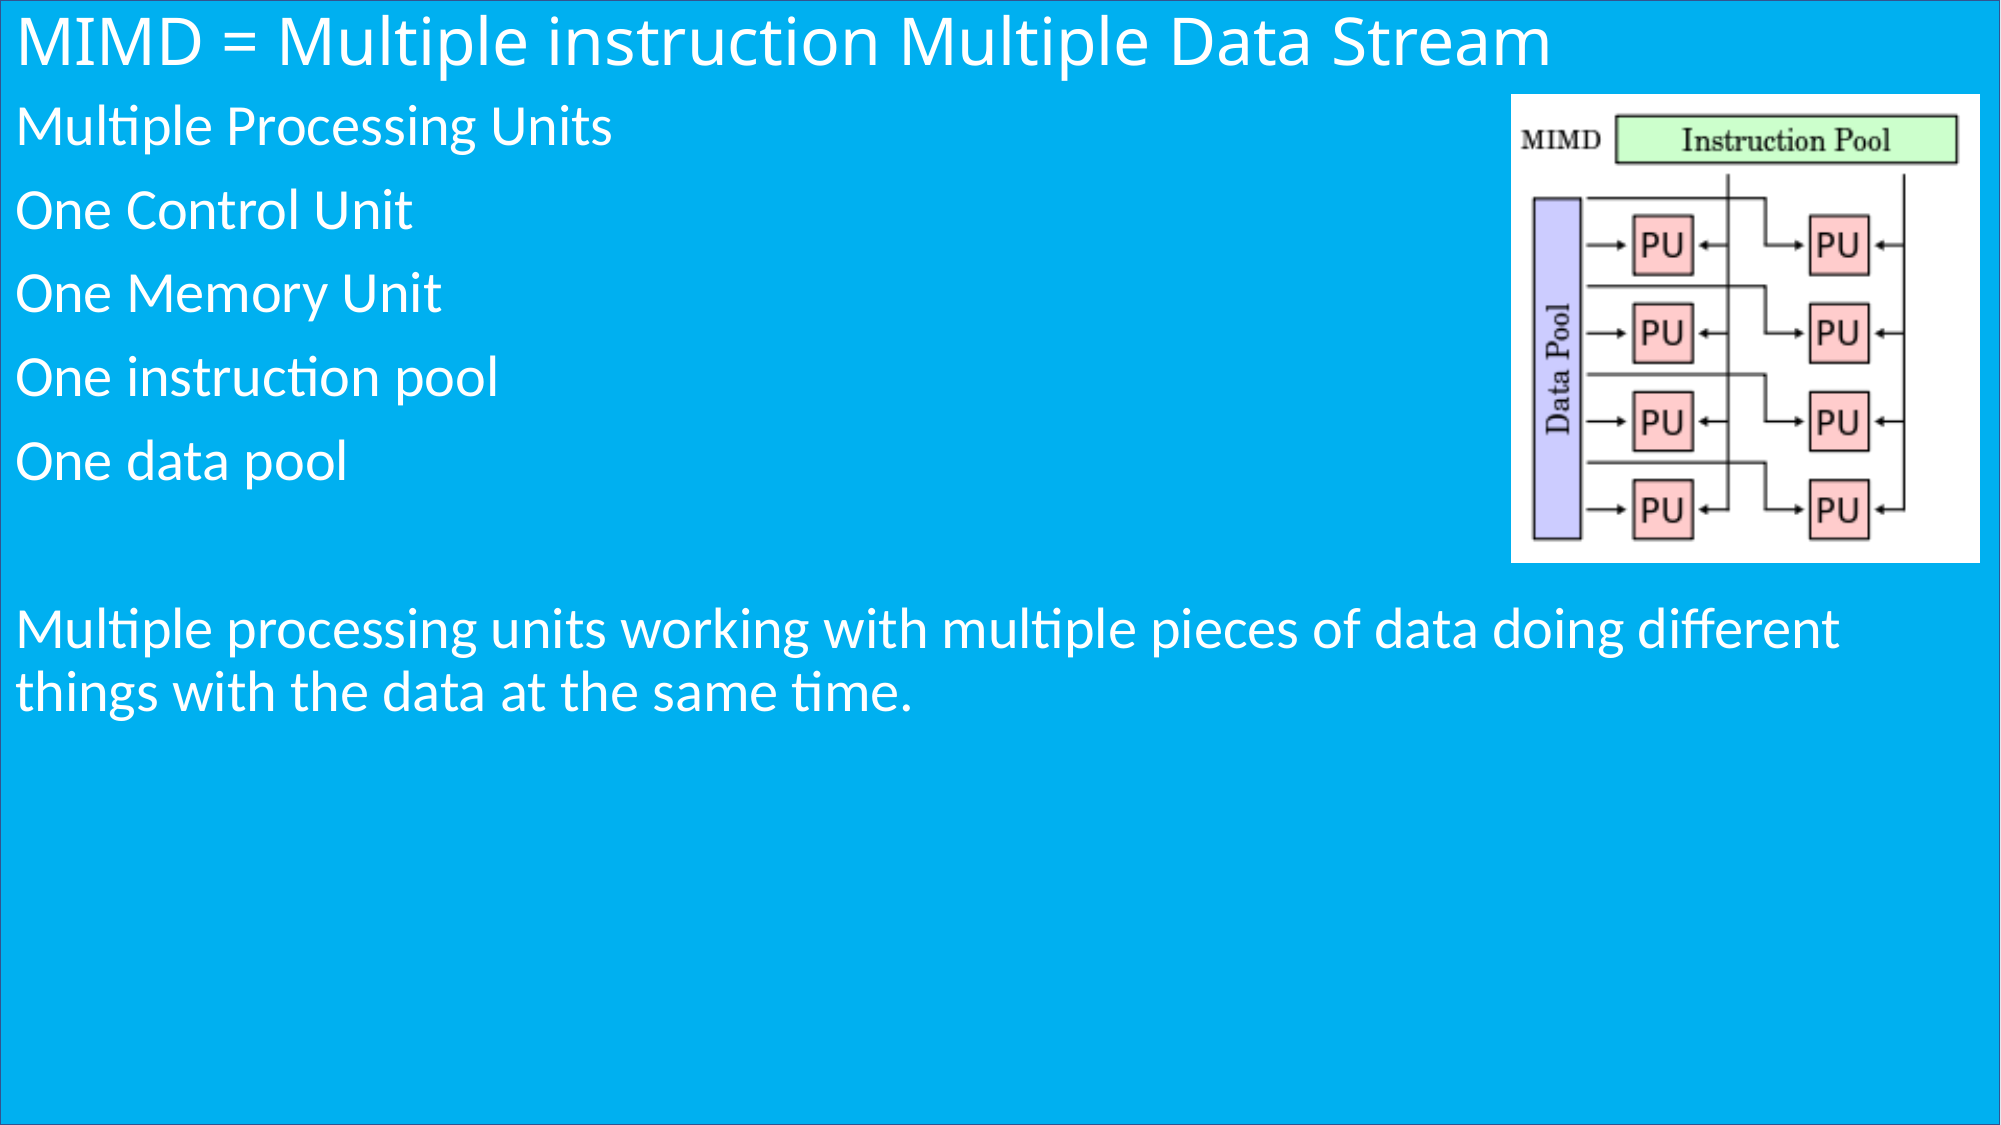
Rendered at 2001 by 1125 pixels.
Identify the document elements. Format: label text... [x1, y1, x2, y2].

title MIMD = Multiple instruction Multiple Data Stream [0, 0, 2000, 87]
list Multiple Processing Units One Control Unit One Memory Unit One instruction pool One data pool Multiple processing units working with multiple pieces of data doing different things with the data at the same time. [0, 87, 2000, 1125]
picture [1512, 95, 1979, 562]
